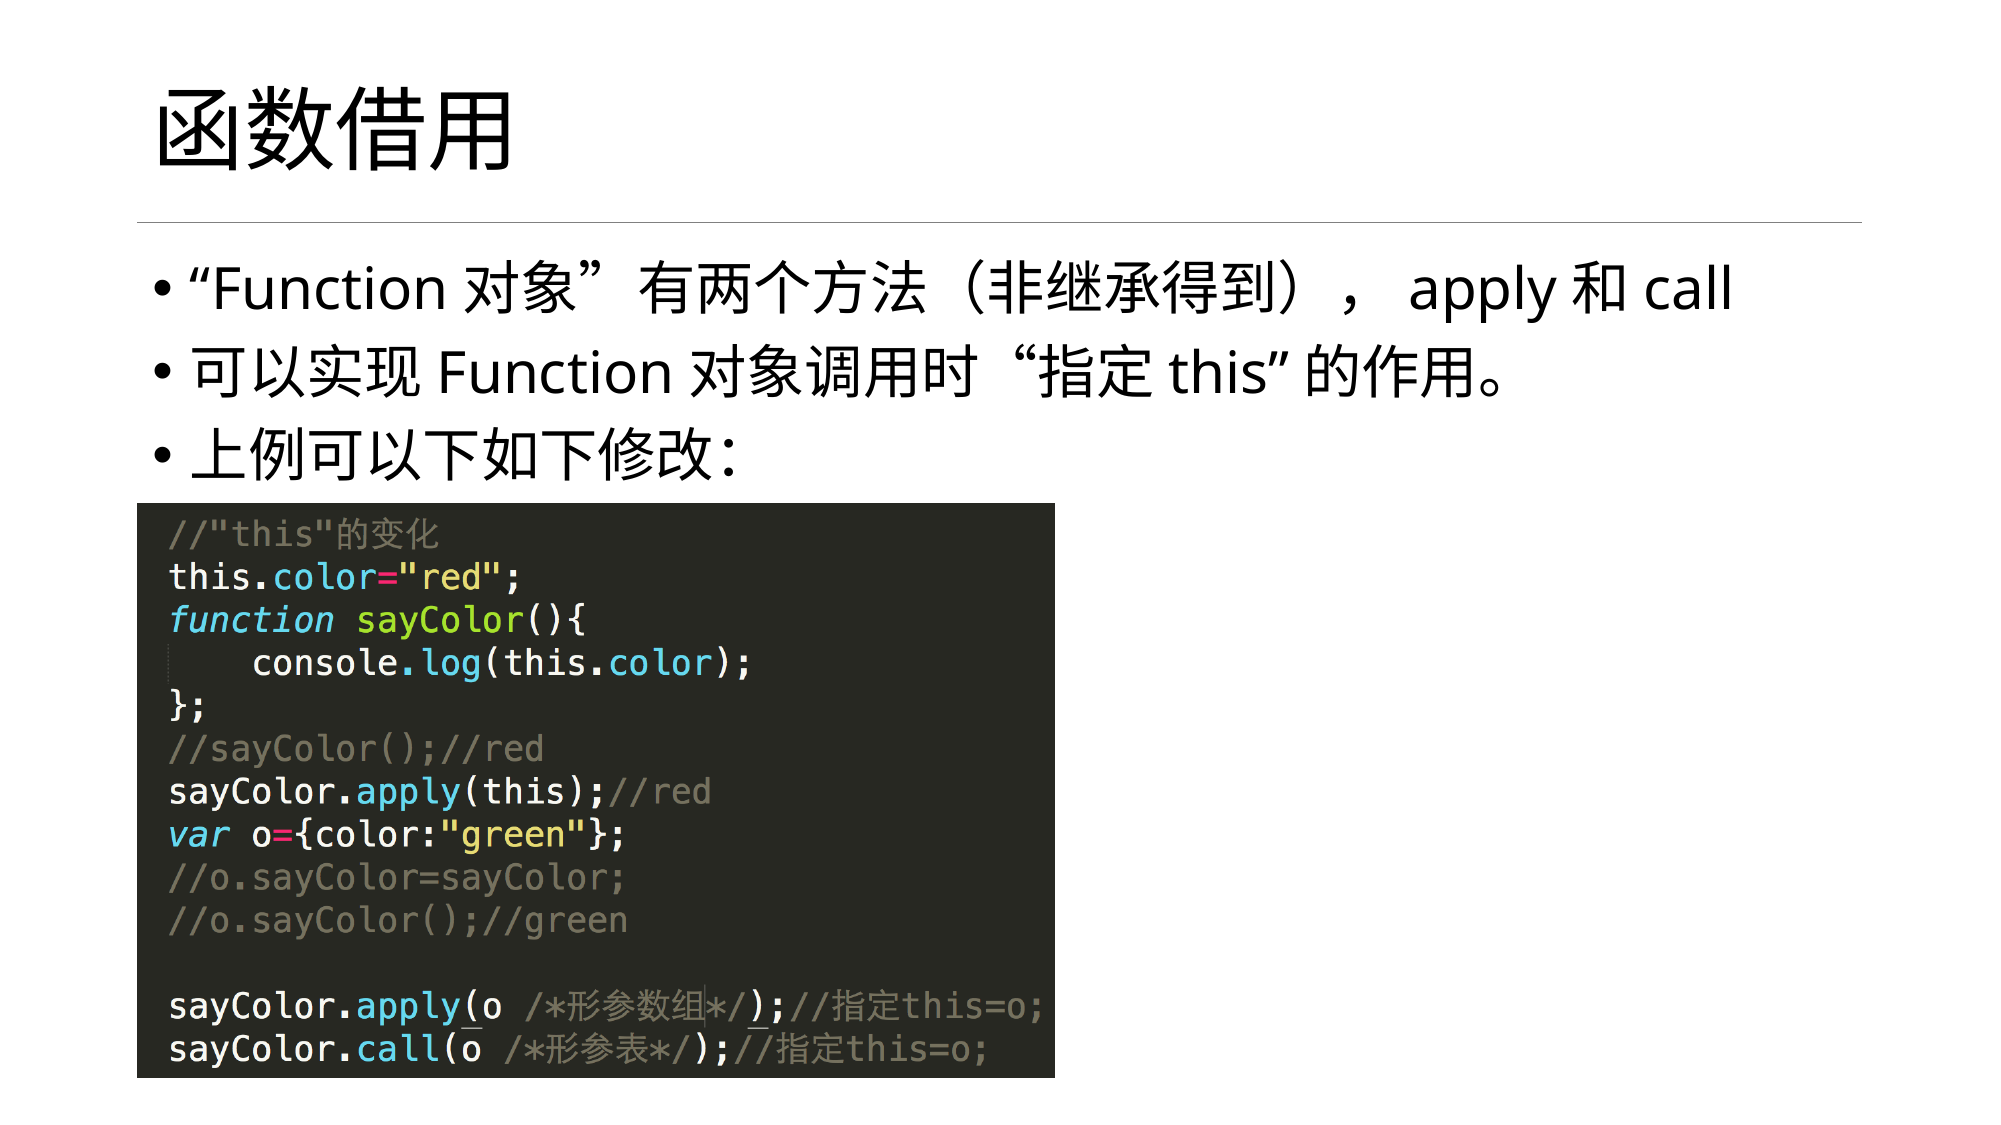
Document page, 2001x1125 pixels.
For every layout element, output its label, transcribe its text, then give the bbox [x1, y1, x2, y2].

picture [137, 503, 1055, 1078]
title 函数借用 [137, 44, 1863, 223]
list “Function对象”有两个方法（非继承得到），apply和call 可以实现Function对象调用时“指定this”的作用。 上例可以下如下修改： [137, 251, 1863, 1014]
